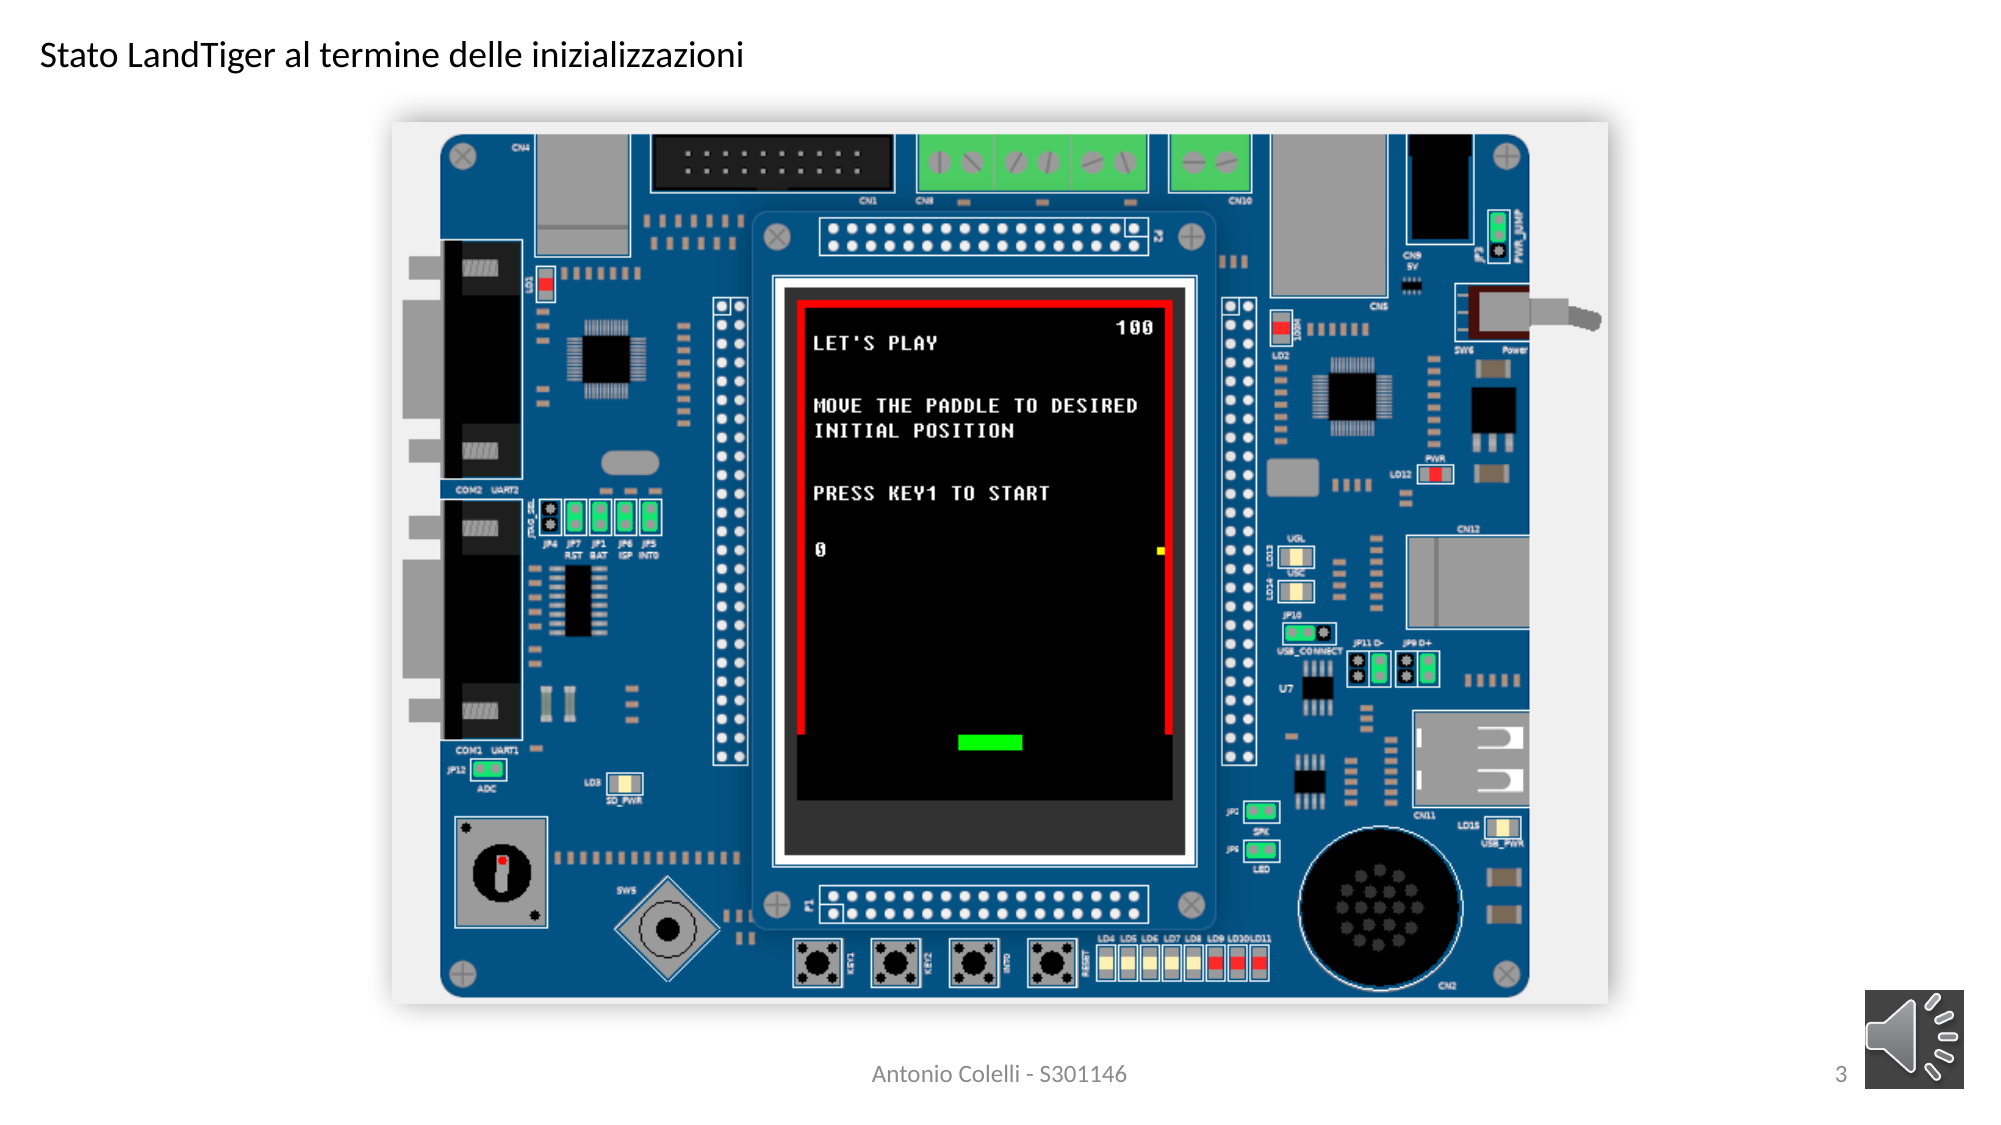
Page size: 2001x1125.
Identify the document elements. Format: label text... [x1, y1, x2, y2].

footer Antonio Colelli - S301146 [662, 1042, 1338, 1103]
text_box Stato LandTiger al termine delle inizializzazioni [25, 22, 761, 83]
slide_number 3 [1412, 1042, 1863, 1103]
picture [392, 122, 1608, 1004]
picture [1864, 989, 1965, 1090]
